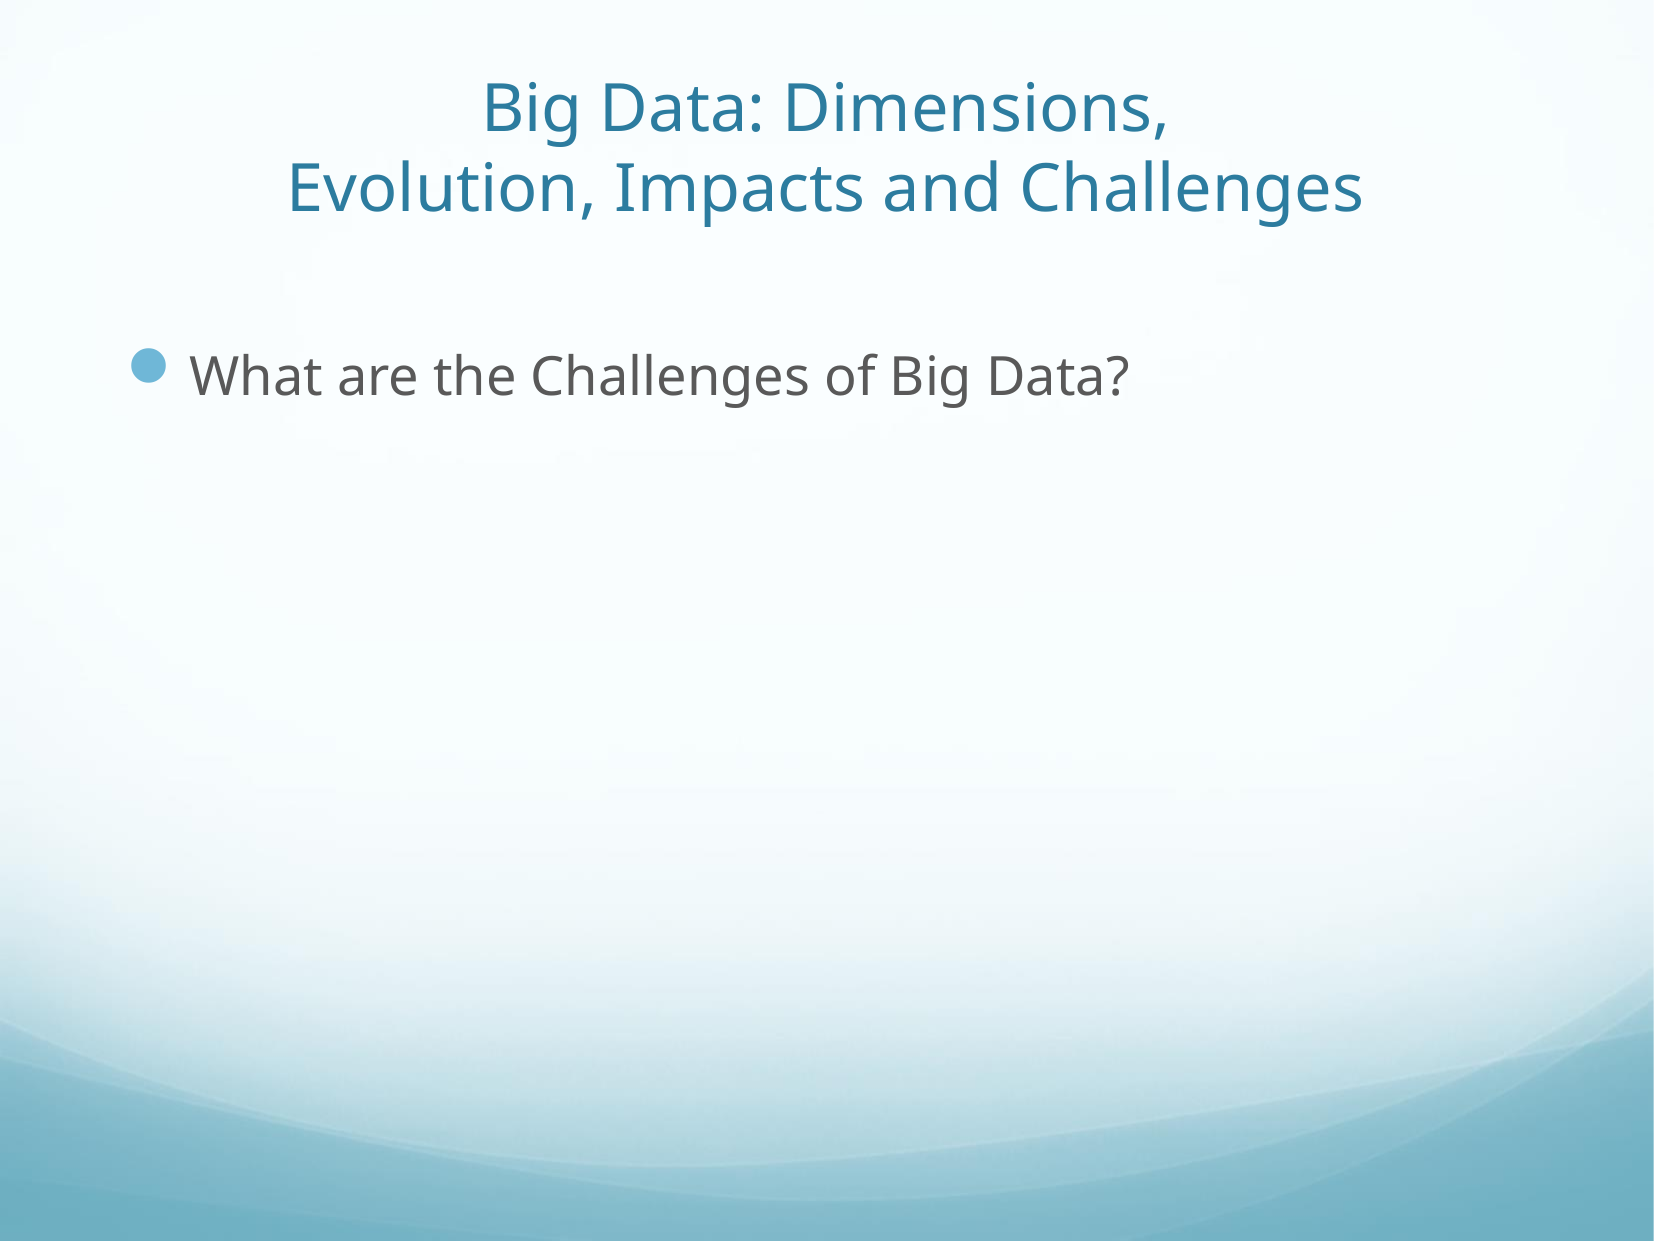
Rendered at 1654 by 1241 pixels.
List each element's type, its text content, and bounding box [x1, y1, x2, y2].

list What are the Challenges of Big Data? [109, 332, 1565, 1118]
picture [0, 0, 1654, 1241]
title Big Data: Dimensions, Evolution, Impacts and Challenges [99, 0, 1554, 233]
